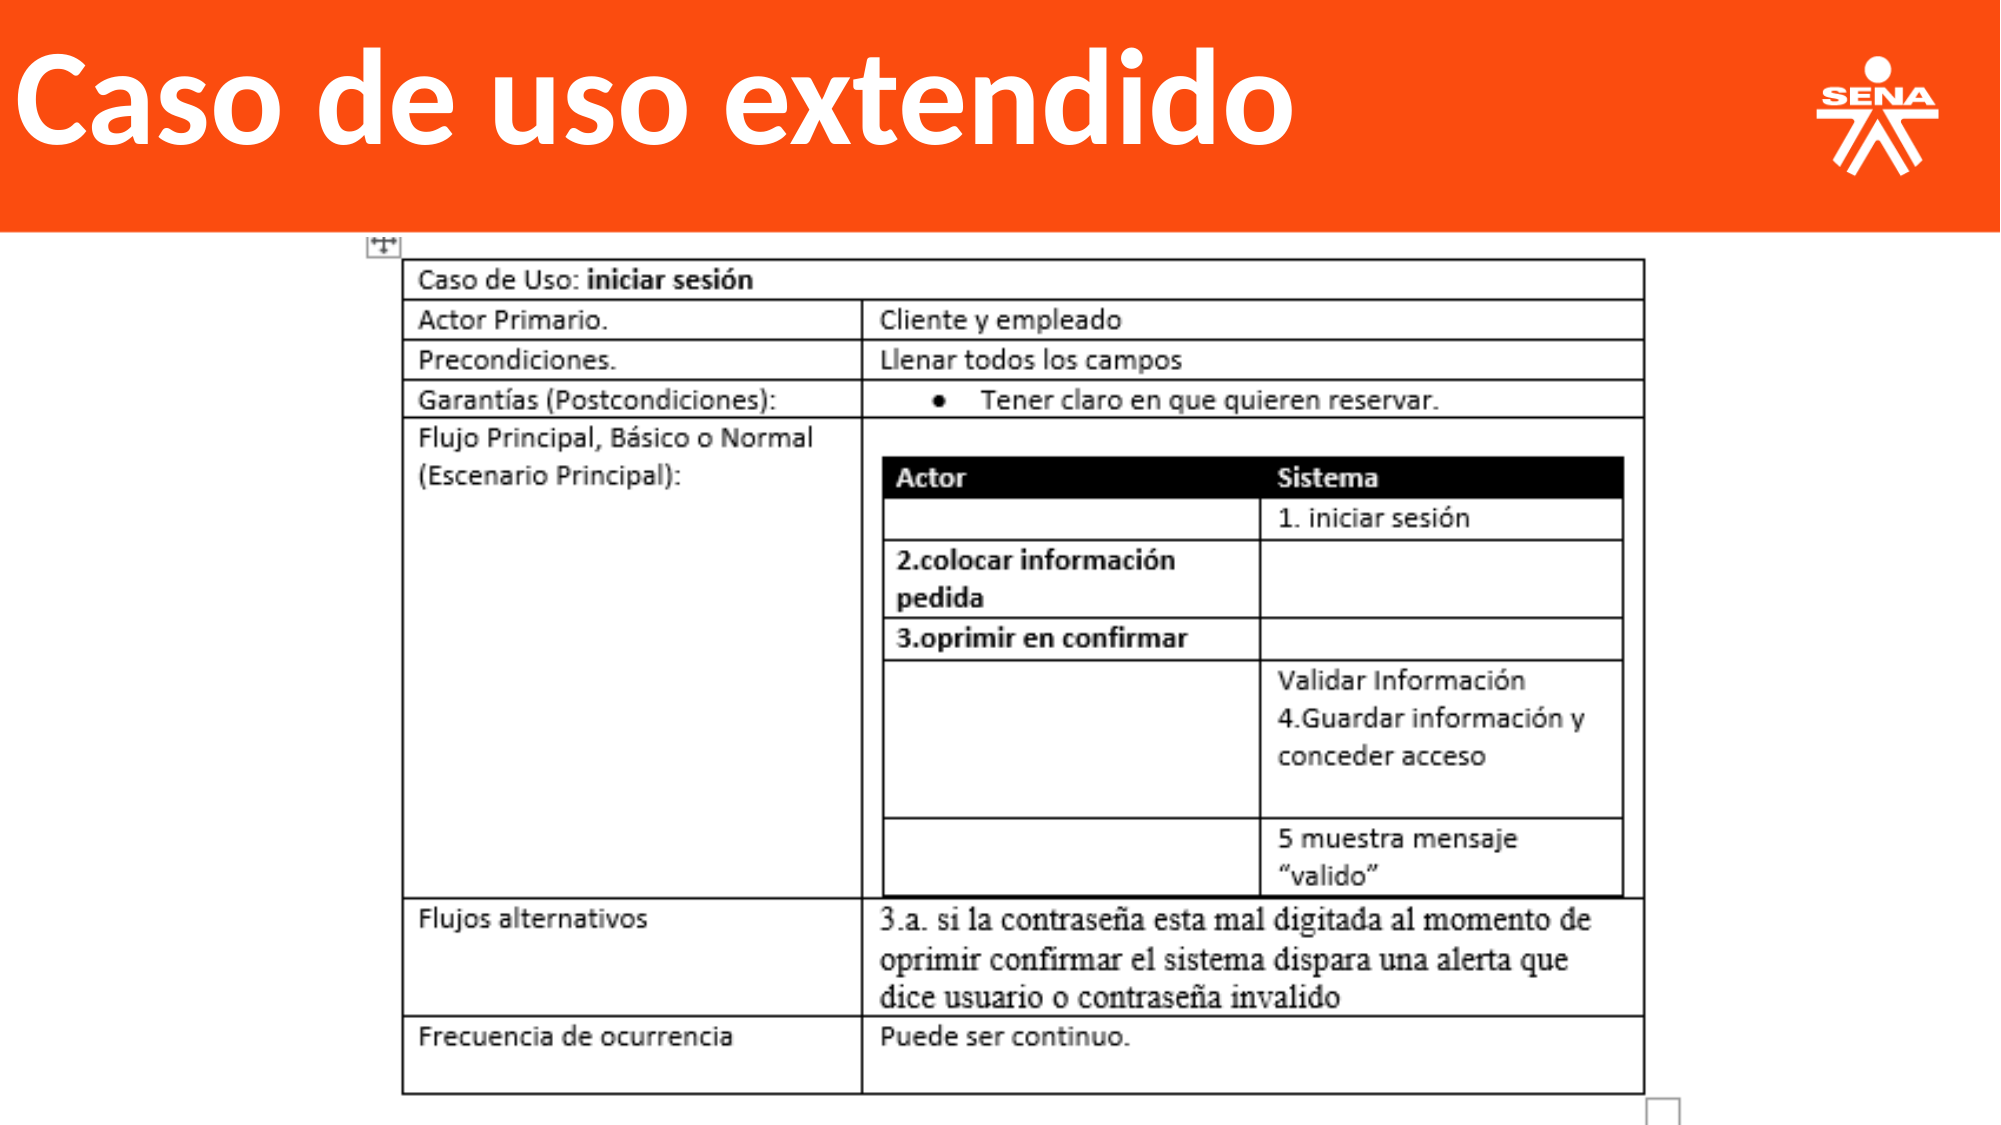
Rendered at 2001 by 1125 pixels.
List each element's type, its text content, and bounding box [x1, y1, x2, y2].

picture [0, 0, 2000, 1125]
text_box Caso de uso extendido [0, 0, 1459, 180]
